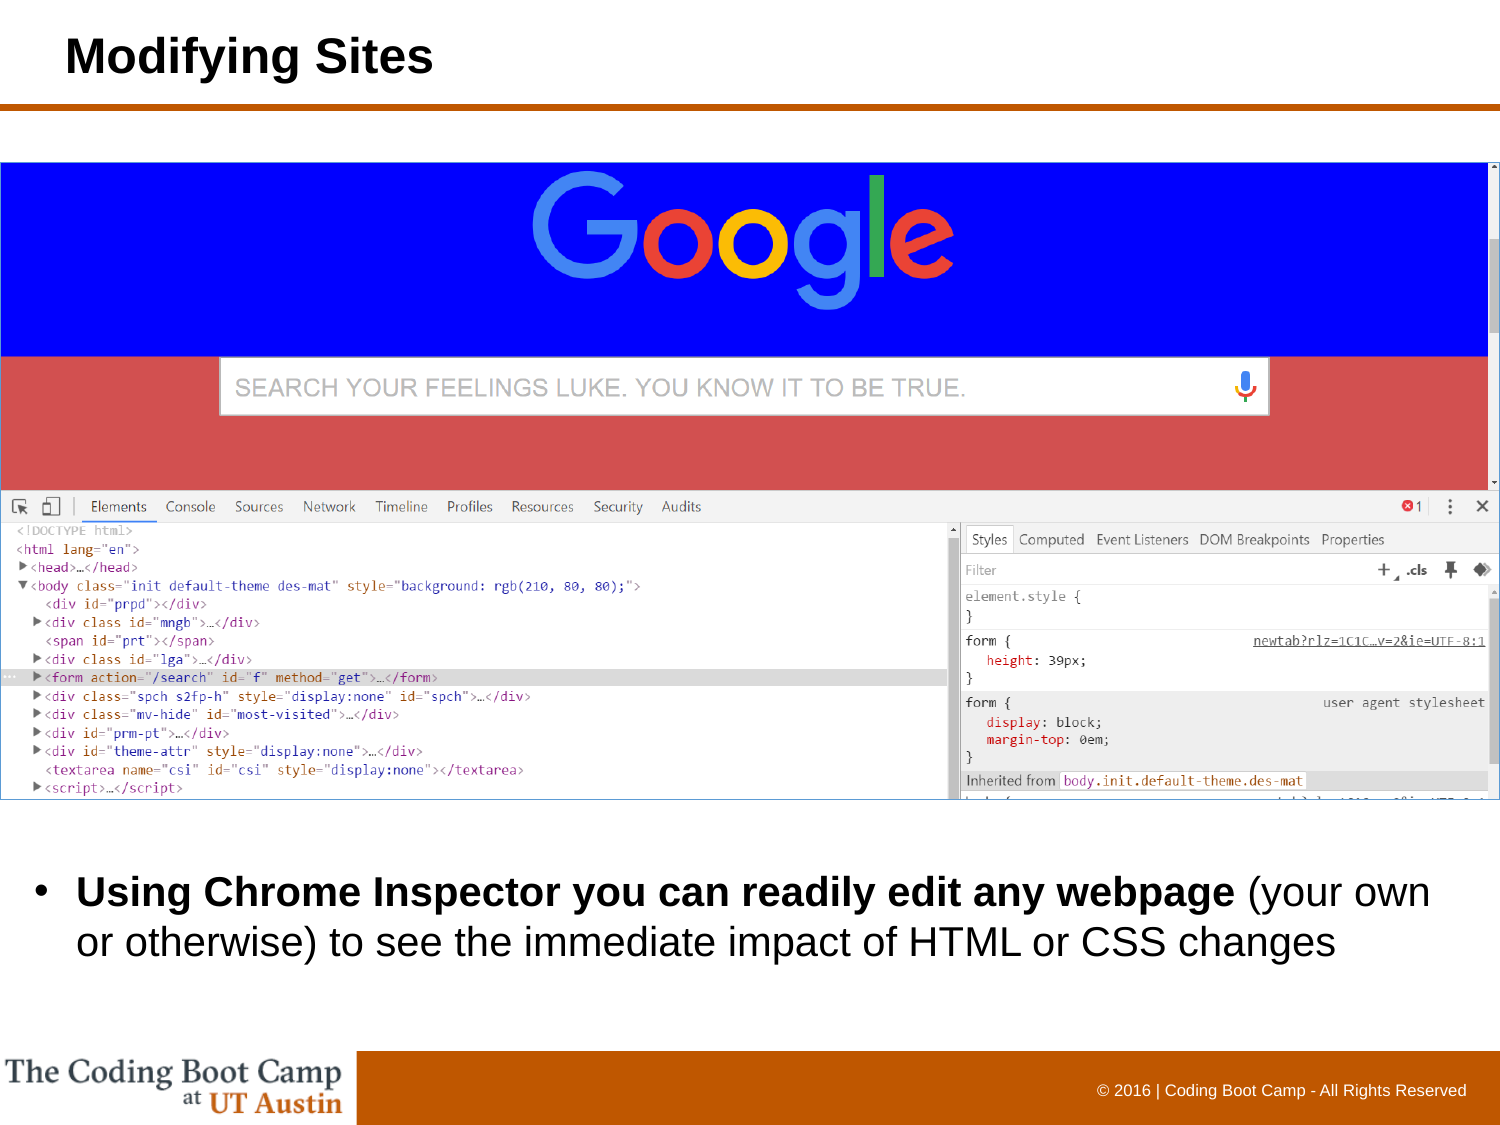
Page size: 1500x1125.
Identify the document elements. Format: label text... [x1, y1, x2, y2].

picture [0, 162, 1500, 800]
text_box Using Chrome Inspector you can readily edit any webpage (your own or otherwise) to see the immediate impact of HTML or CSS changes [19, 849, 1482, 958]
picture [0, 1050, 357, 1125]
text_box Modifying Sites [49, 16, 1188, 91]
